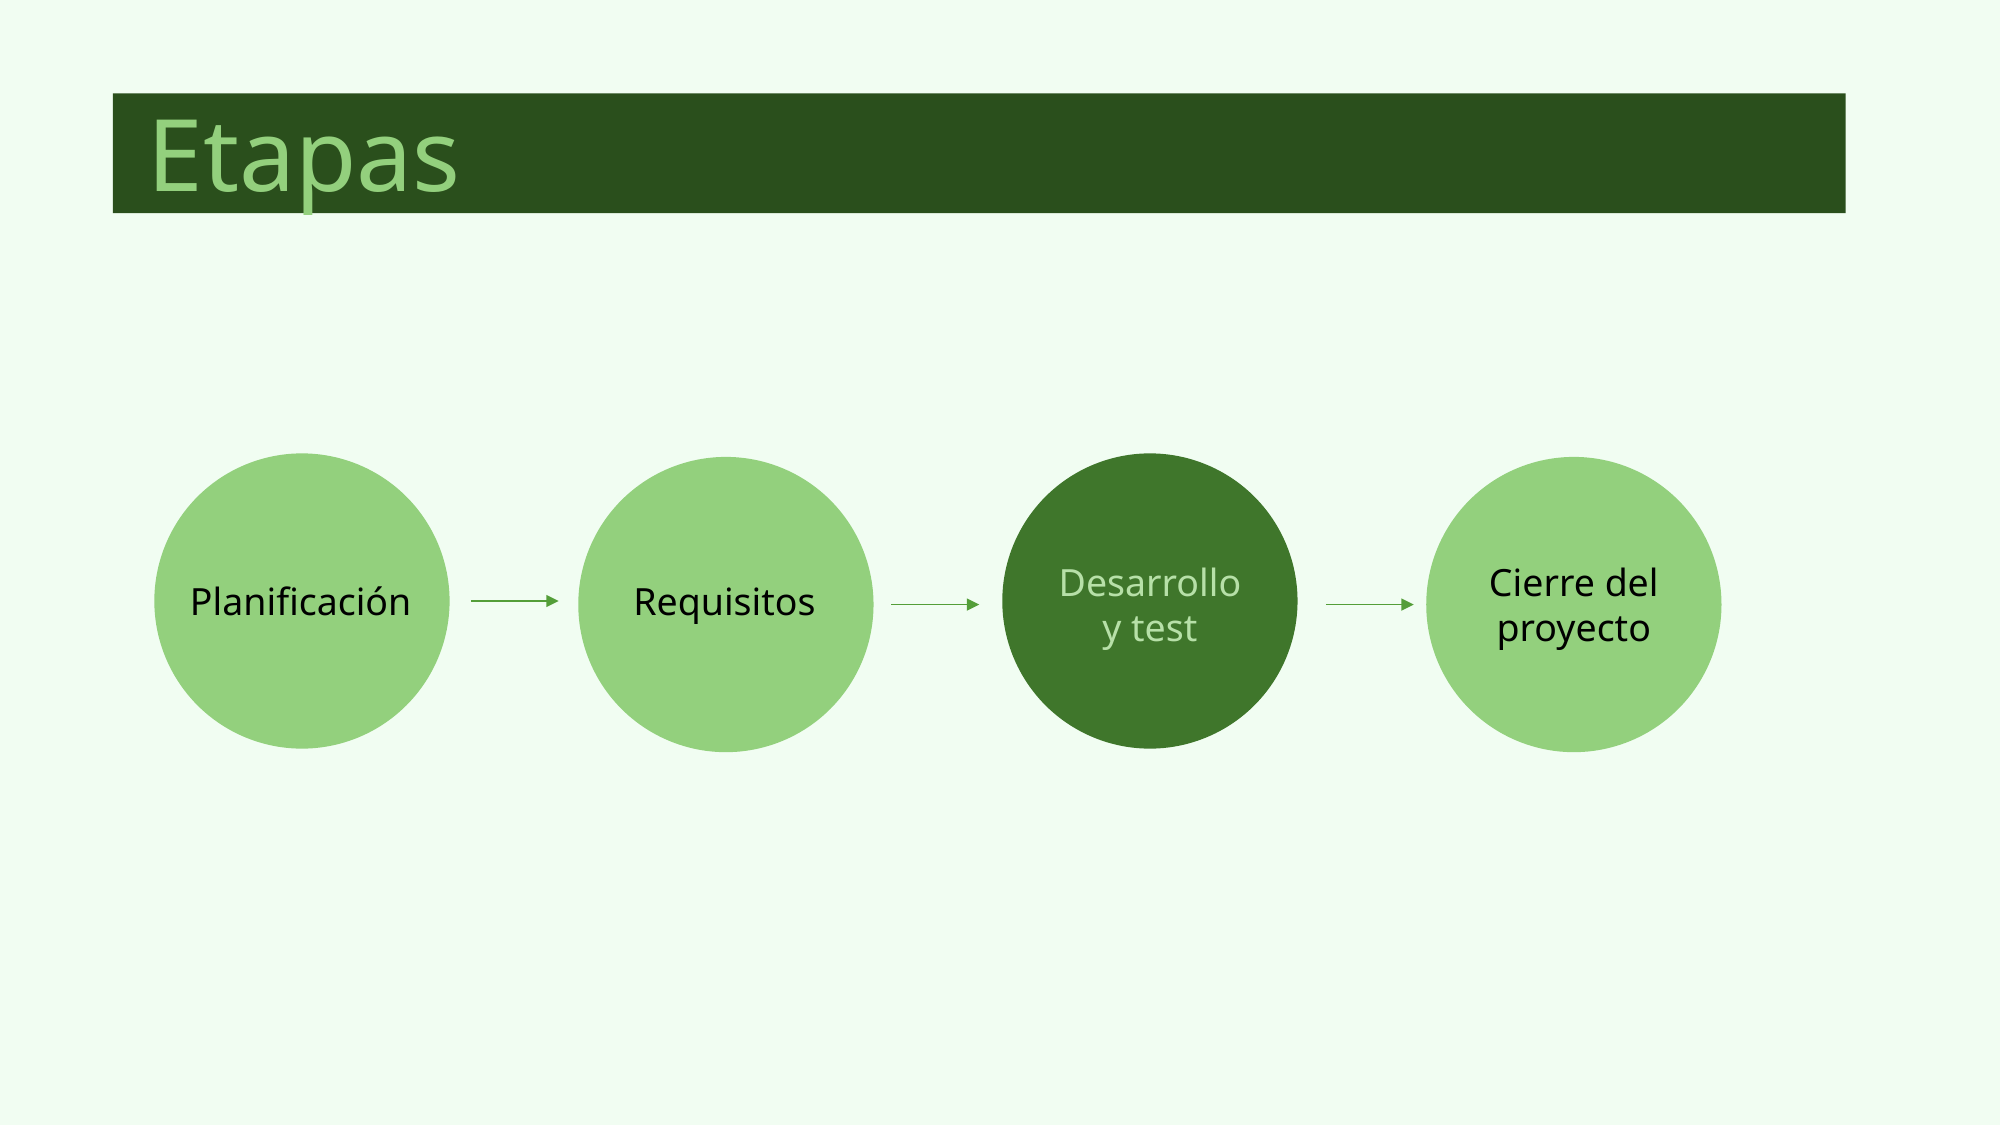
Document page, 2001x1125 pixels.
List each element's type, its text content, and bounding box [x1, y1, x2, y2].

text_box [577, 455, 875, 754]
text_box [153, 452, 451, 750]
text_box Cierre del proyecto [1461, 551, 1687, 657]
text_box Etapas [133, 83, 767, 219]
text_box [1425, 455, 1723, 754]
text_box Desarrollo y test [1037, 551, 1263, 657]
text_box Requisitos [618, 570, 834, 631]
text_box [112, 92, 133, 214]
text_box [1001, 452, 1299, 750]
text_box Planificación [175, 570, 429, 631]
text_box [767, 92, 1847, 214]
